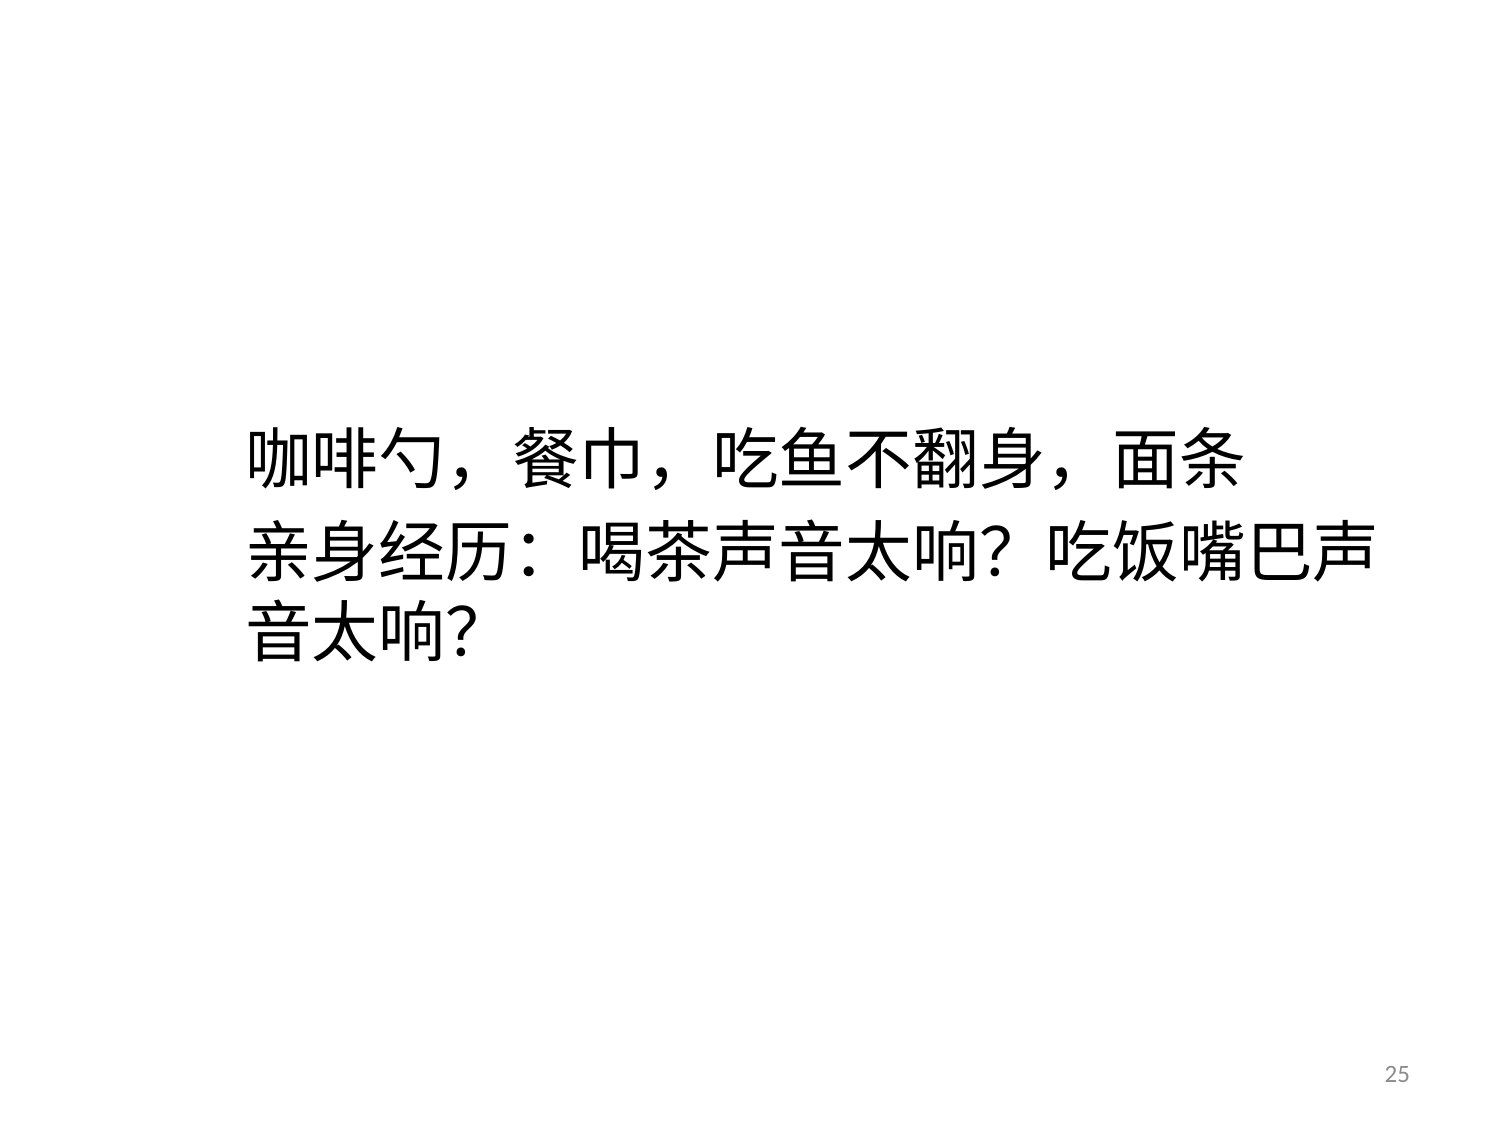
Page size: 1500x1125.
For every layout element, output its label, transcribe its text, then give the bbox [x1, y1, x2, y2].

slide_number 25 [1074, 1042, 1425, 1103]
list 咖啡勺，餐巾，吃鱼不翻身，面条 亲身经历：喝茶声音太响？吃饭嘴巴声音太响？ [230, 408, 1425, 1005]
